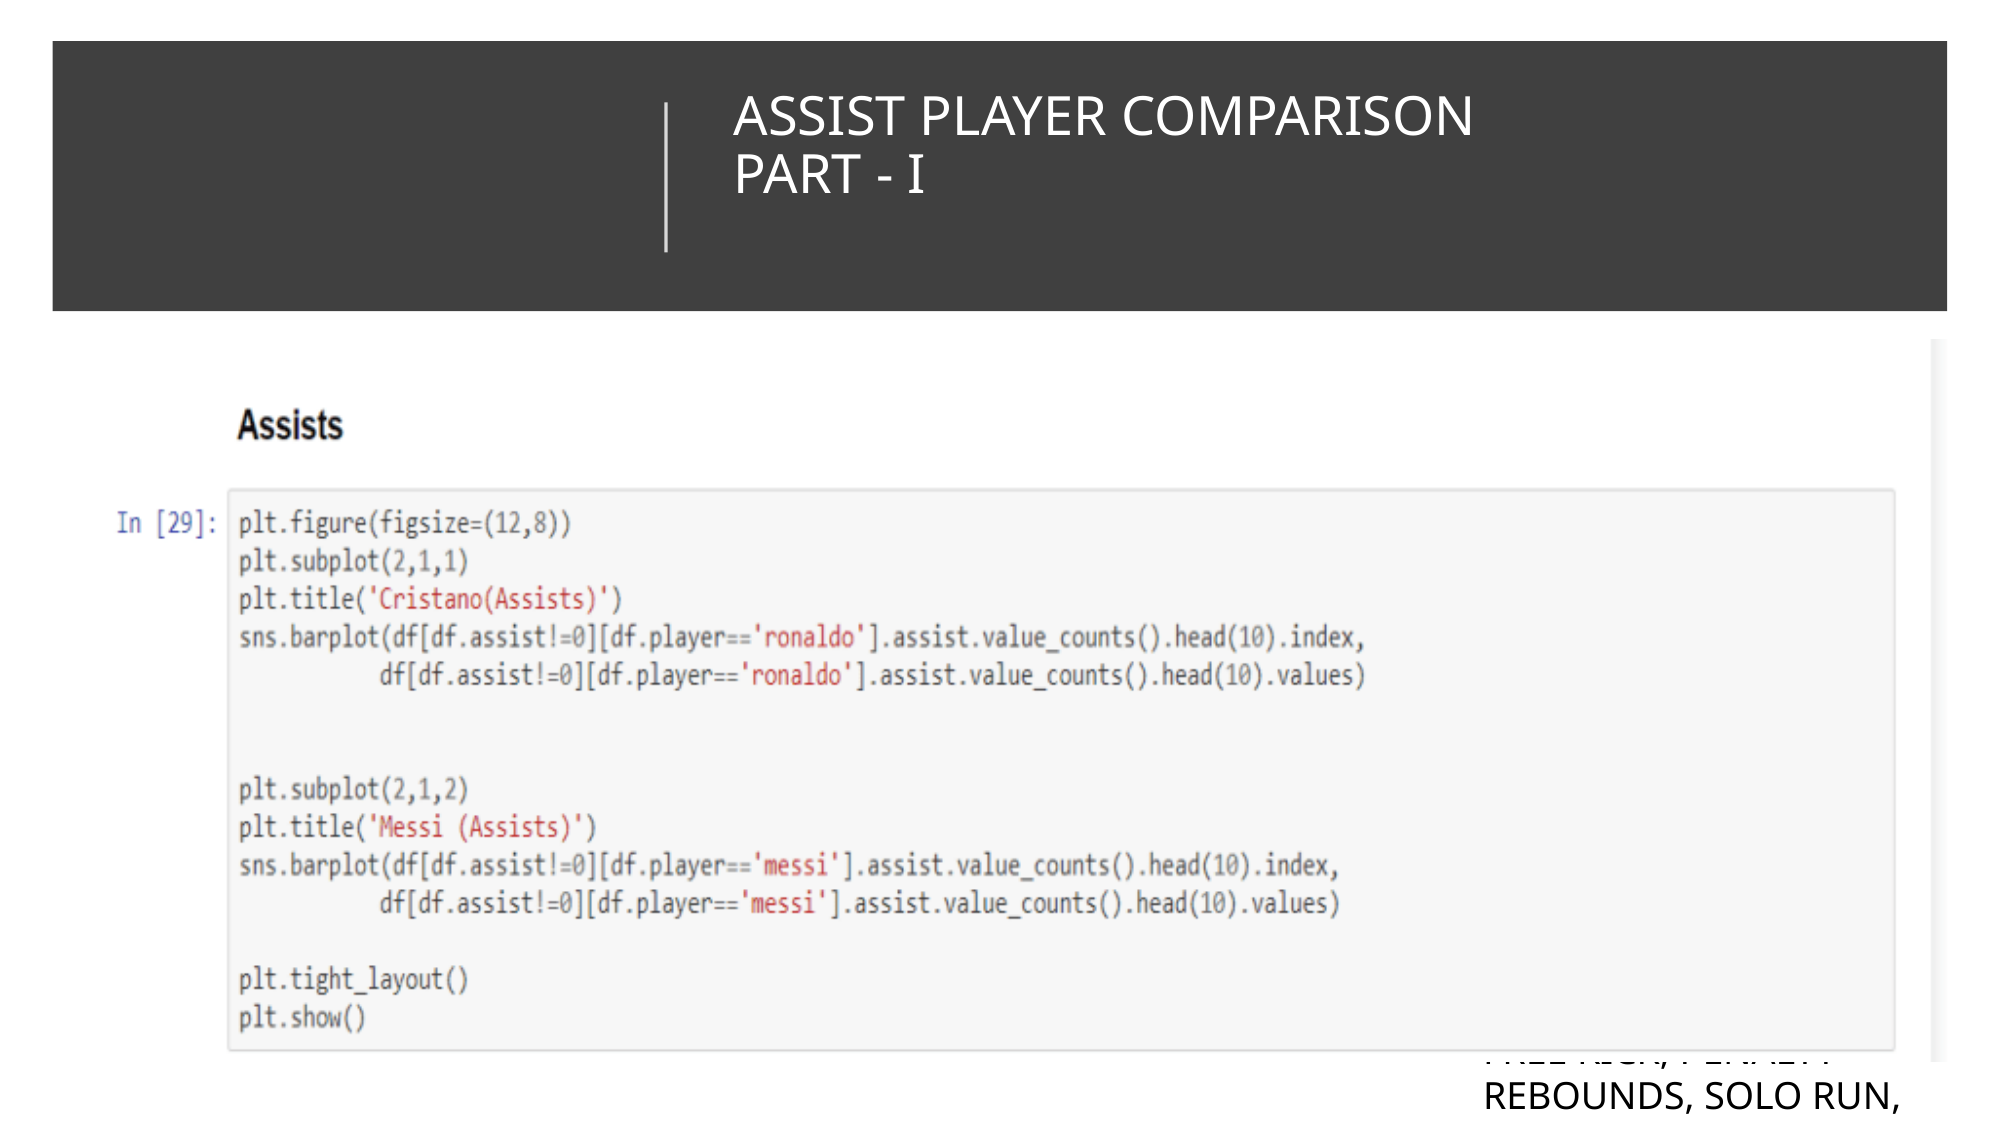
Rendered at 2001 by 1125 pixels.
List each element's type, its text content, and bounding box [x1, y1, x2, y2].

text_box MESSI HAS THE MOST NUMBER OF LEFT FOOT SHOTS RONALOD HAS THE MOST NUMBER OF RIGHT FOOT SHOTS RONALDO LEADS IN TAP-IN, HEADER, PENALTY, LONG DISTANCE KICK KIND OF GOALS. MESSI LEADS IN DIRECT FREE KICK, PENALTY REBOUNDS, SOLO RUN, DEFLECTION SHOTS AND CHEST SHOT KIND OF GOALS [1468, 1062, 1932, 1125]
text_box [52, 40, 1948, 312]
title ASSIST PLAYER COMPARISON PART - I [718, 41, 1863, 253]
picture [52, 339, 1948, 1062]
